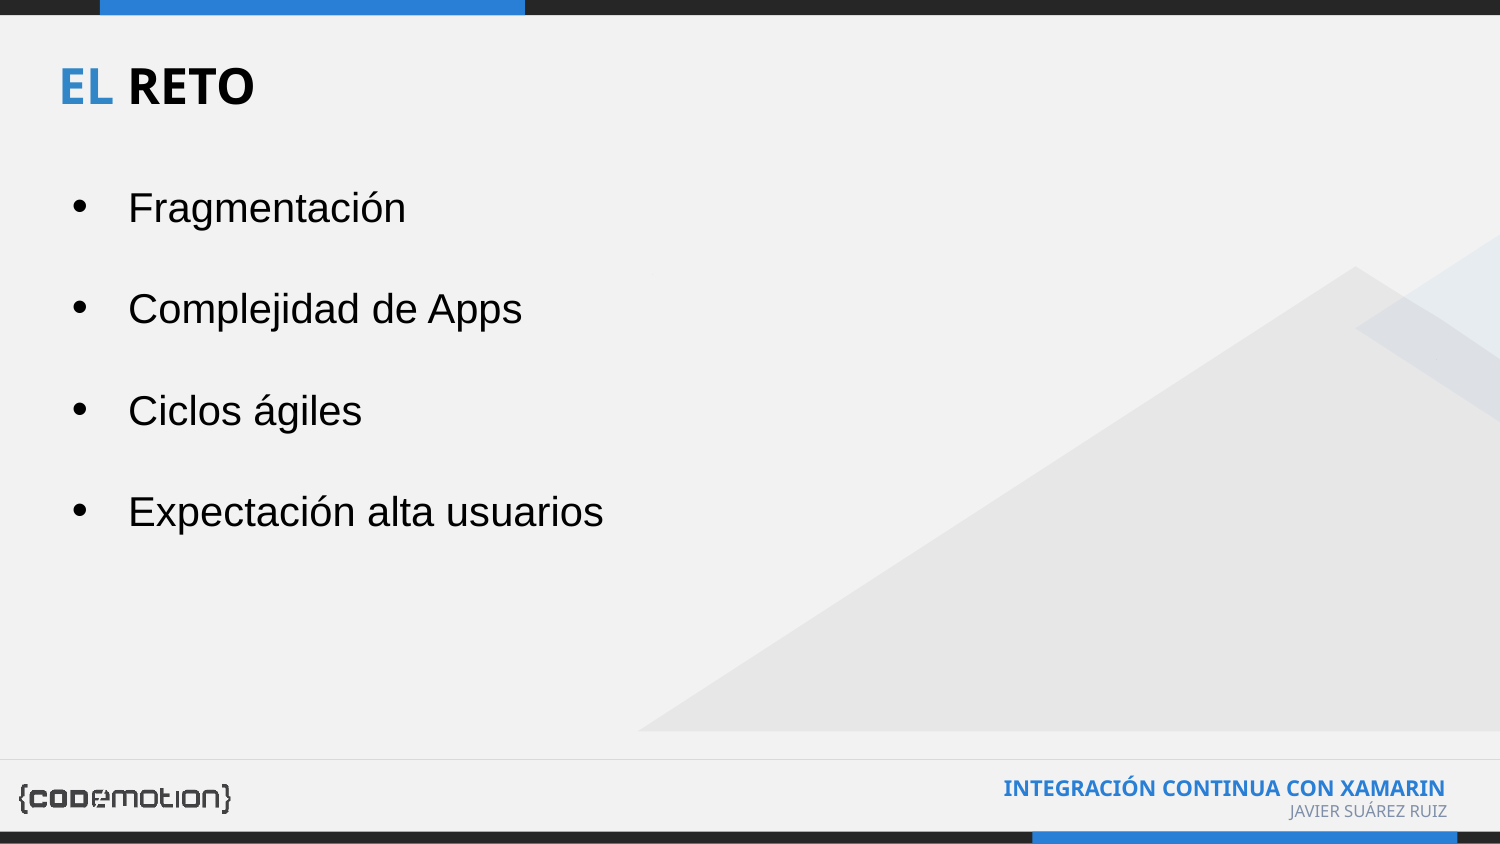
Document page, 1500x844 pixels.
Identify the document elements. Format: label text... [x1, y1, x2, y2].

picture [12, 778, 237, 819]
title EL RETO [43, 24, 1200, 122]
text_box Fragmentación Complejidad de Apps Ciclos ágiles Expectación alta usuarios [56, 168, 1447, 714]
